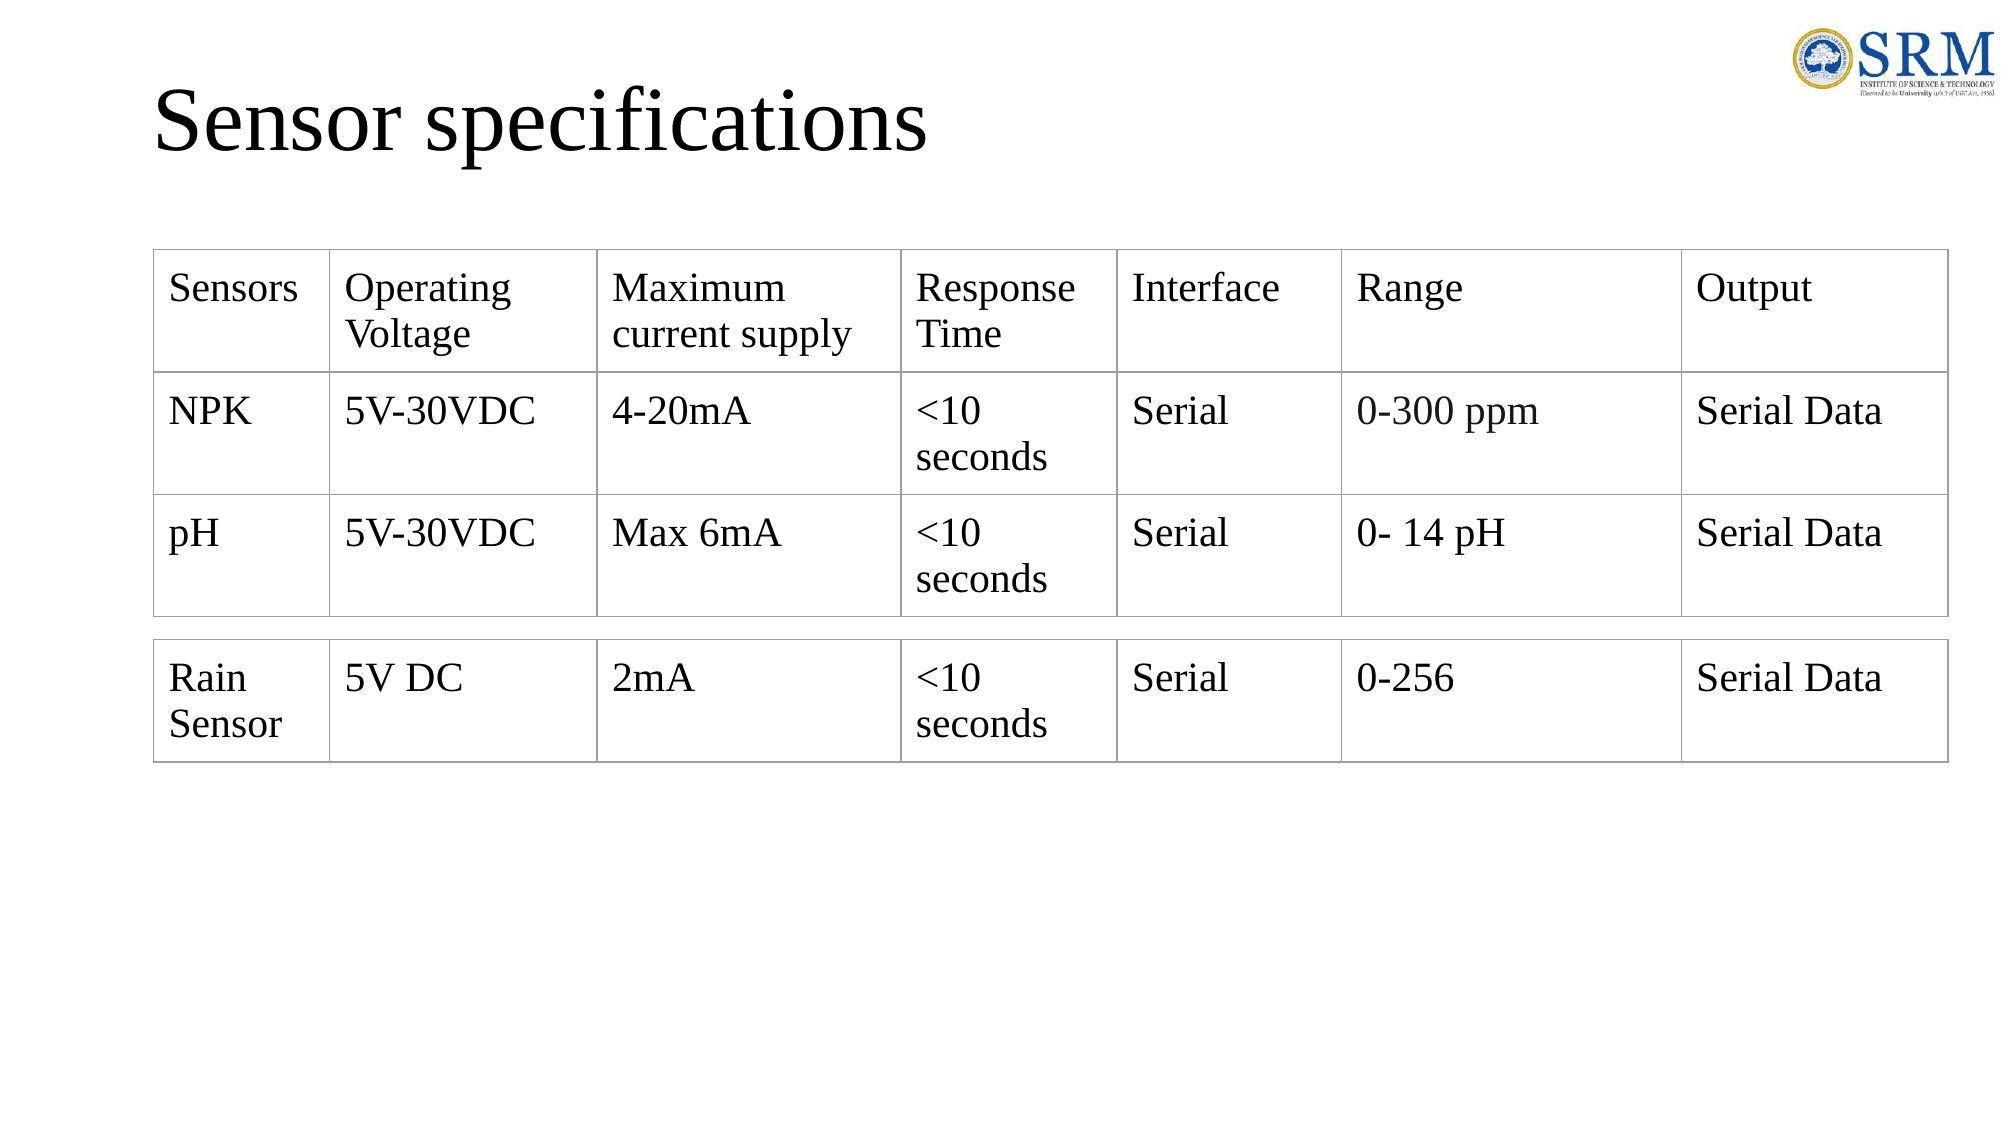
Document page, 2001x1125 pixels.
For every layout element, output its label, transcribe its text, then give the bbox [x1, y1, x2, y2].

table_header <10 seconds [902, 640, 1116, 761]
table_cell Serial Data [1682, 373, 1947, 494]
picture [1784, 0, 2000, 124]
table_cell 0-300 ppm [1342, 373, 1681, 494]
title Sensor specifications [137, 12, 1863, 230]
table_header Interface [1118, 250, 1341, 371]
table_cell 5V-30VDC [330, 373, 596, 494]
table_cell 5V-30VDC [330, 495, 596, 616]
table_cell Serial [1118, 495, 1341, 616]
table_cell <10 seconds [902, 495, 1116, 616]
table_cell 0- 14 pH [1342, 495, 1681, 616]
table_cell Serial [1118, 373, 1341, 494]
table_header Rain Sensor [154, 640, 329, 761]
table_header 0-256 [1342, 640, 1681, 761]
table_cell <10 seconds [902, 373, 1116, 494]
table_header Range [1342, 250, 1681, 371]
table_cell Serial Data [1682, 495, 1947, 616]
table_header 2mA [598, 640, 900, 761]
table_header Operating Voltage [330, 250, 596, 371]
table_header Maximum current supply [598, 250, 900, 371]
table_cell NPK [154, 373, 329, 494]
table_cell Max 6mA [598, 495, 900, 616]
table_header Response Time [902, 250, 1116, 371]
table_cell 4-20mA [598, 373, 900, 494]
table_header Serial [1118, 640, 1341, 761]
table_cell pH [154, 495, 329, 616]
table_header Output [1682, 250, 1947, 371]
table_header 5V DC [330, 640, 596, 761]
table_header Sensors [154, 250, 329, 371]
table_header Serial Data [1682, 640, 1947, 761]
